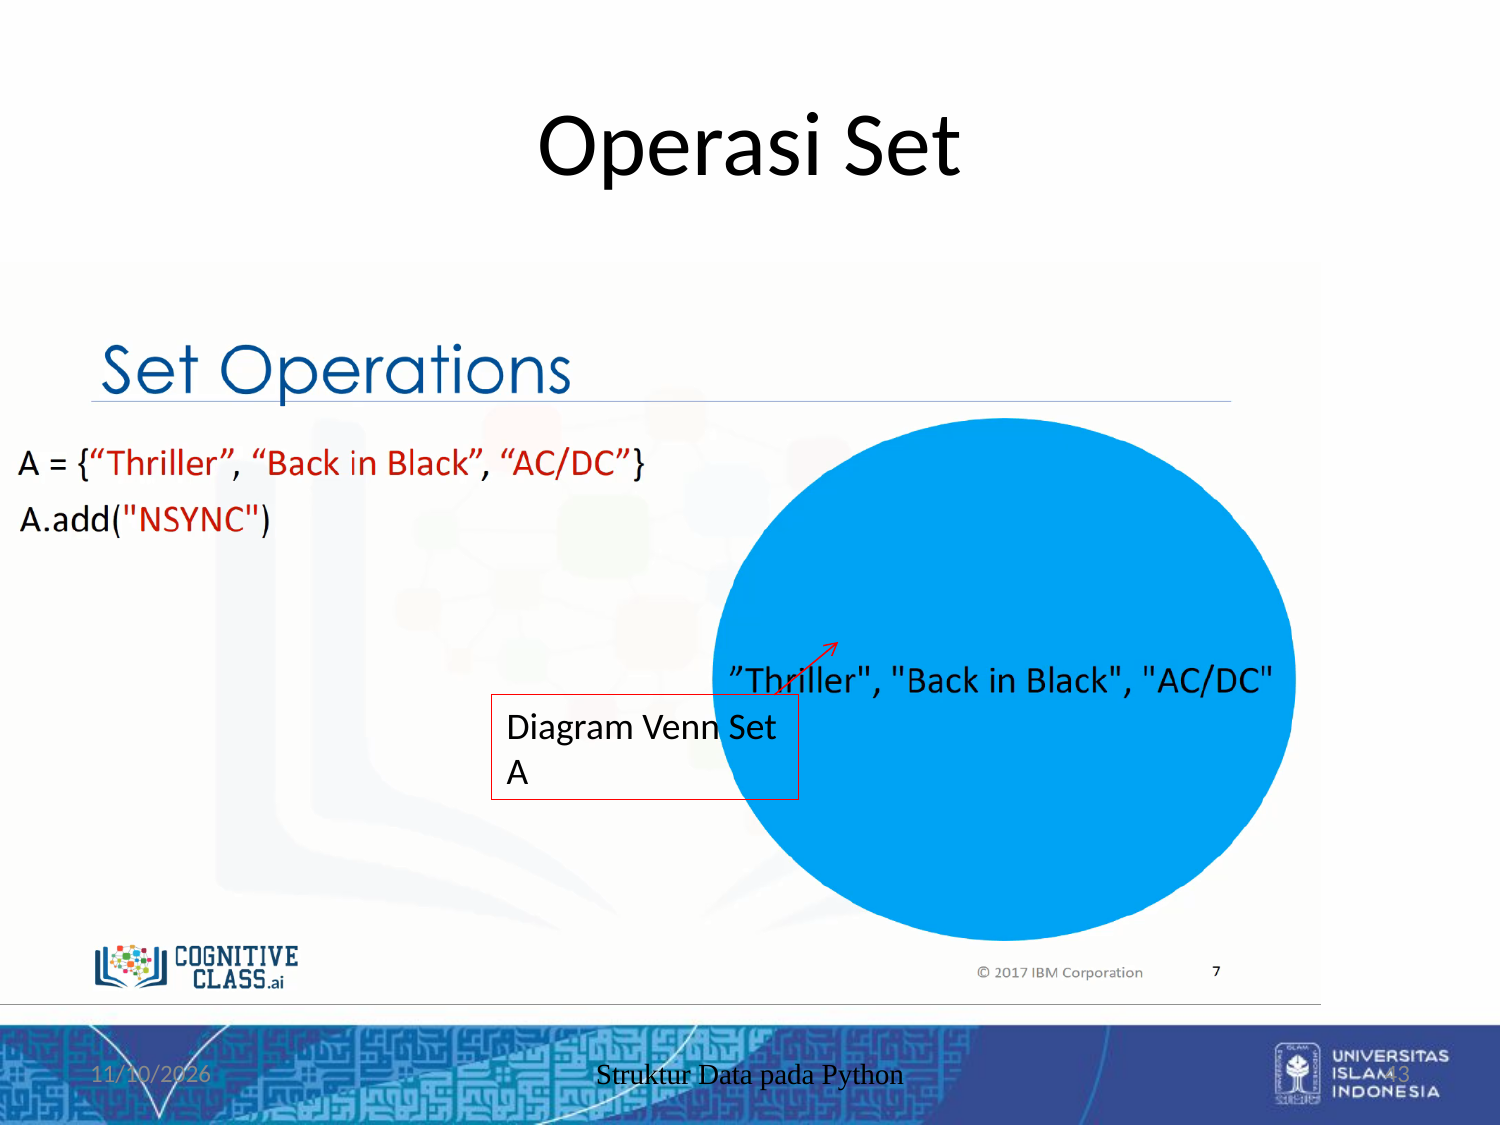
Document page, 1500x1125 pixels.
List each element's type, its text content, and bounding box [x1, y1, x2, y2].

title Operasi Set [75, 45, 1425, 233]
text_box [774, 641, 839, 696]
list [0, 262, 1321, 1006]
footer Struktur Data pada Python [512, 1042, 988, 1103]
slide_number 43 [1074, 1042, 1425, 1103]
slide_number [75, 1042, 425, 1103]
picture [0, 0, 1500, 1125]
